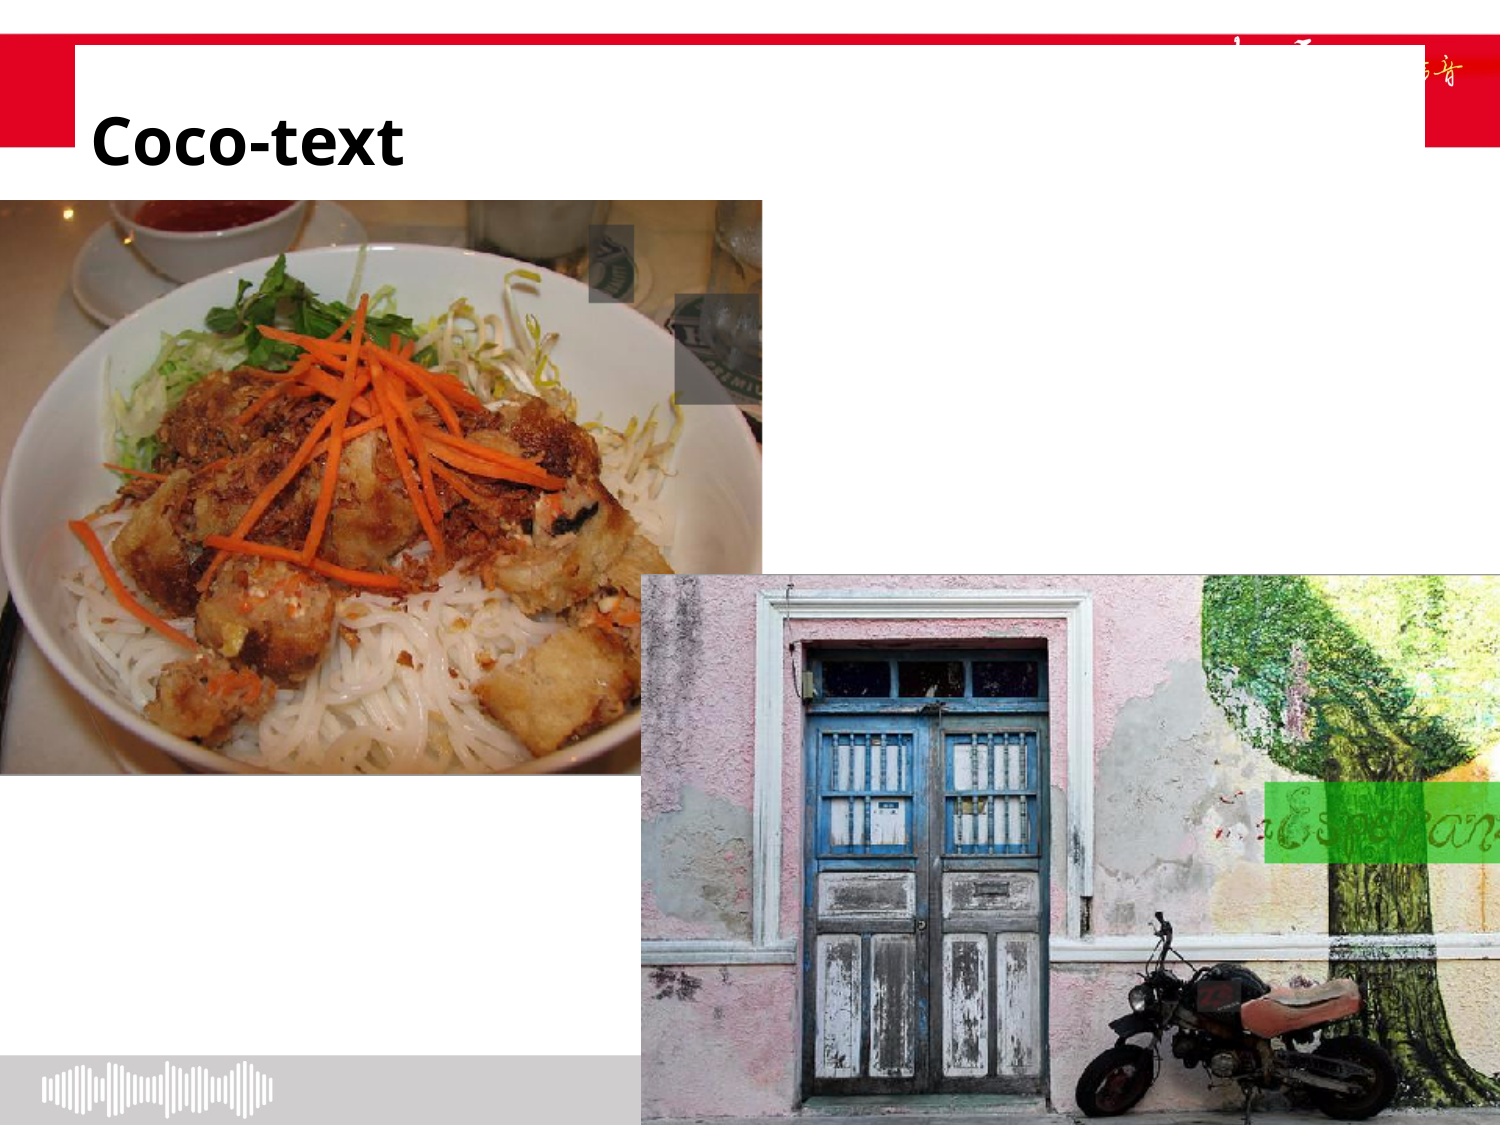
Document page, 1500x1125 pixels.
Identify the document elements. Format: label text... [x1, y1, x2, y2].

title Coco-text [75, 45, 1425, 233]
picture [0, 0, 1500, 1125]
